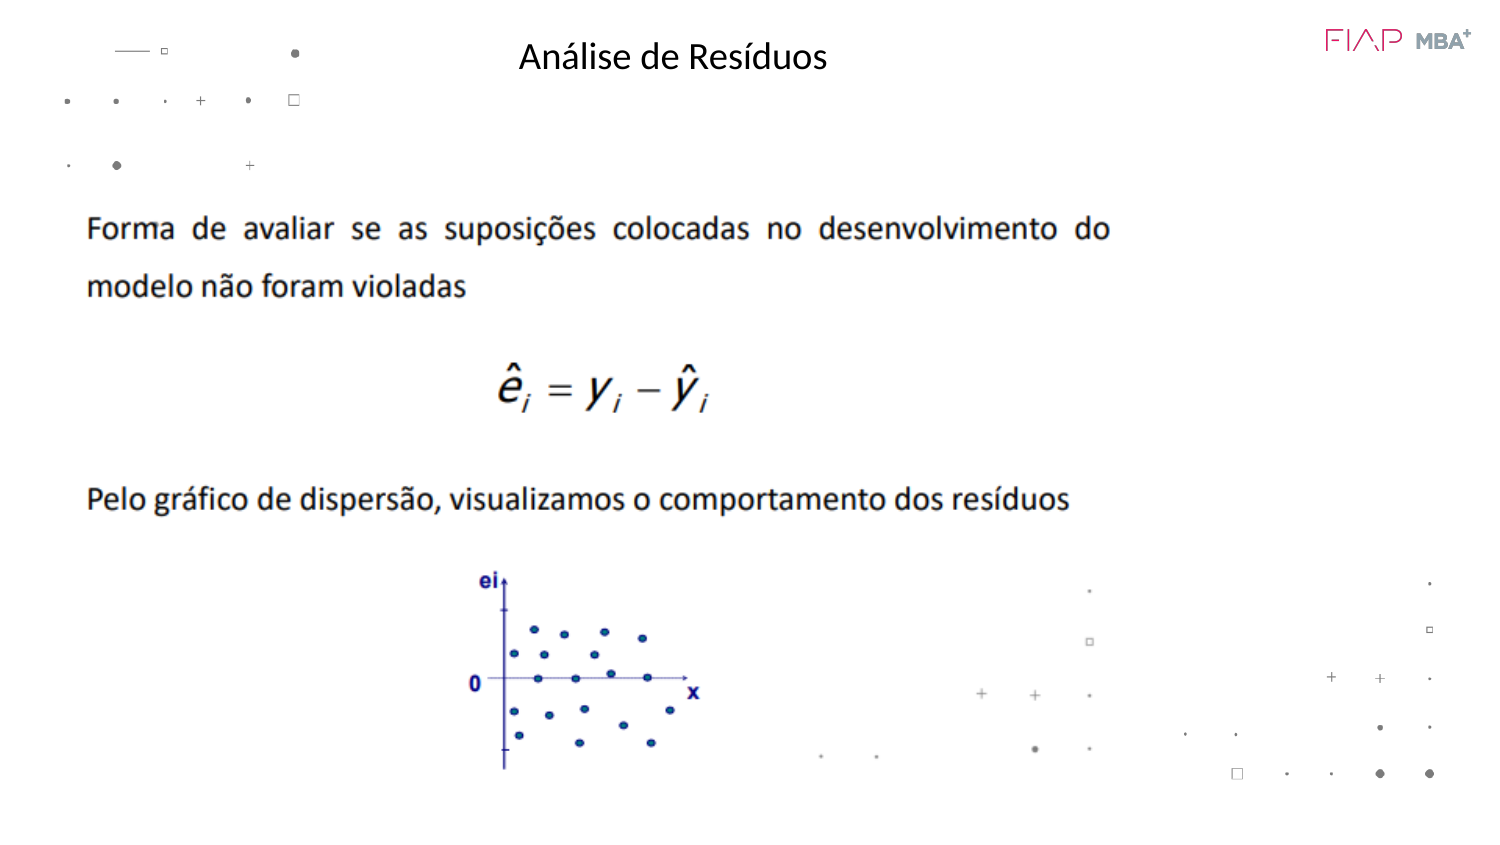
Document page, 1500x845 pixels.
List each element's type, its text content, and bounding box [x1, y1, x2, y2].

title Análise de Resíduos [76, 23, 1270, 86]
picture [0, 0, 1500, 844]
